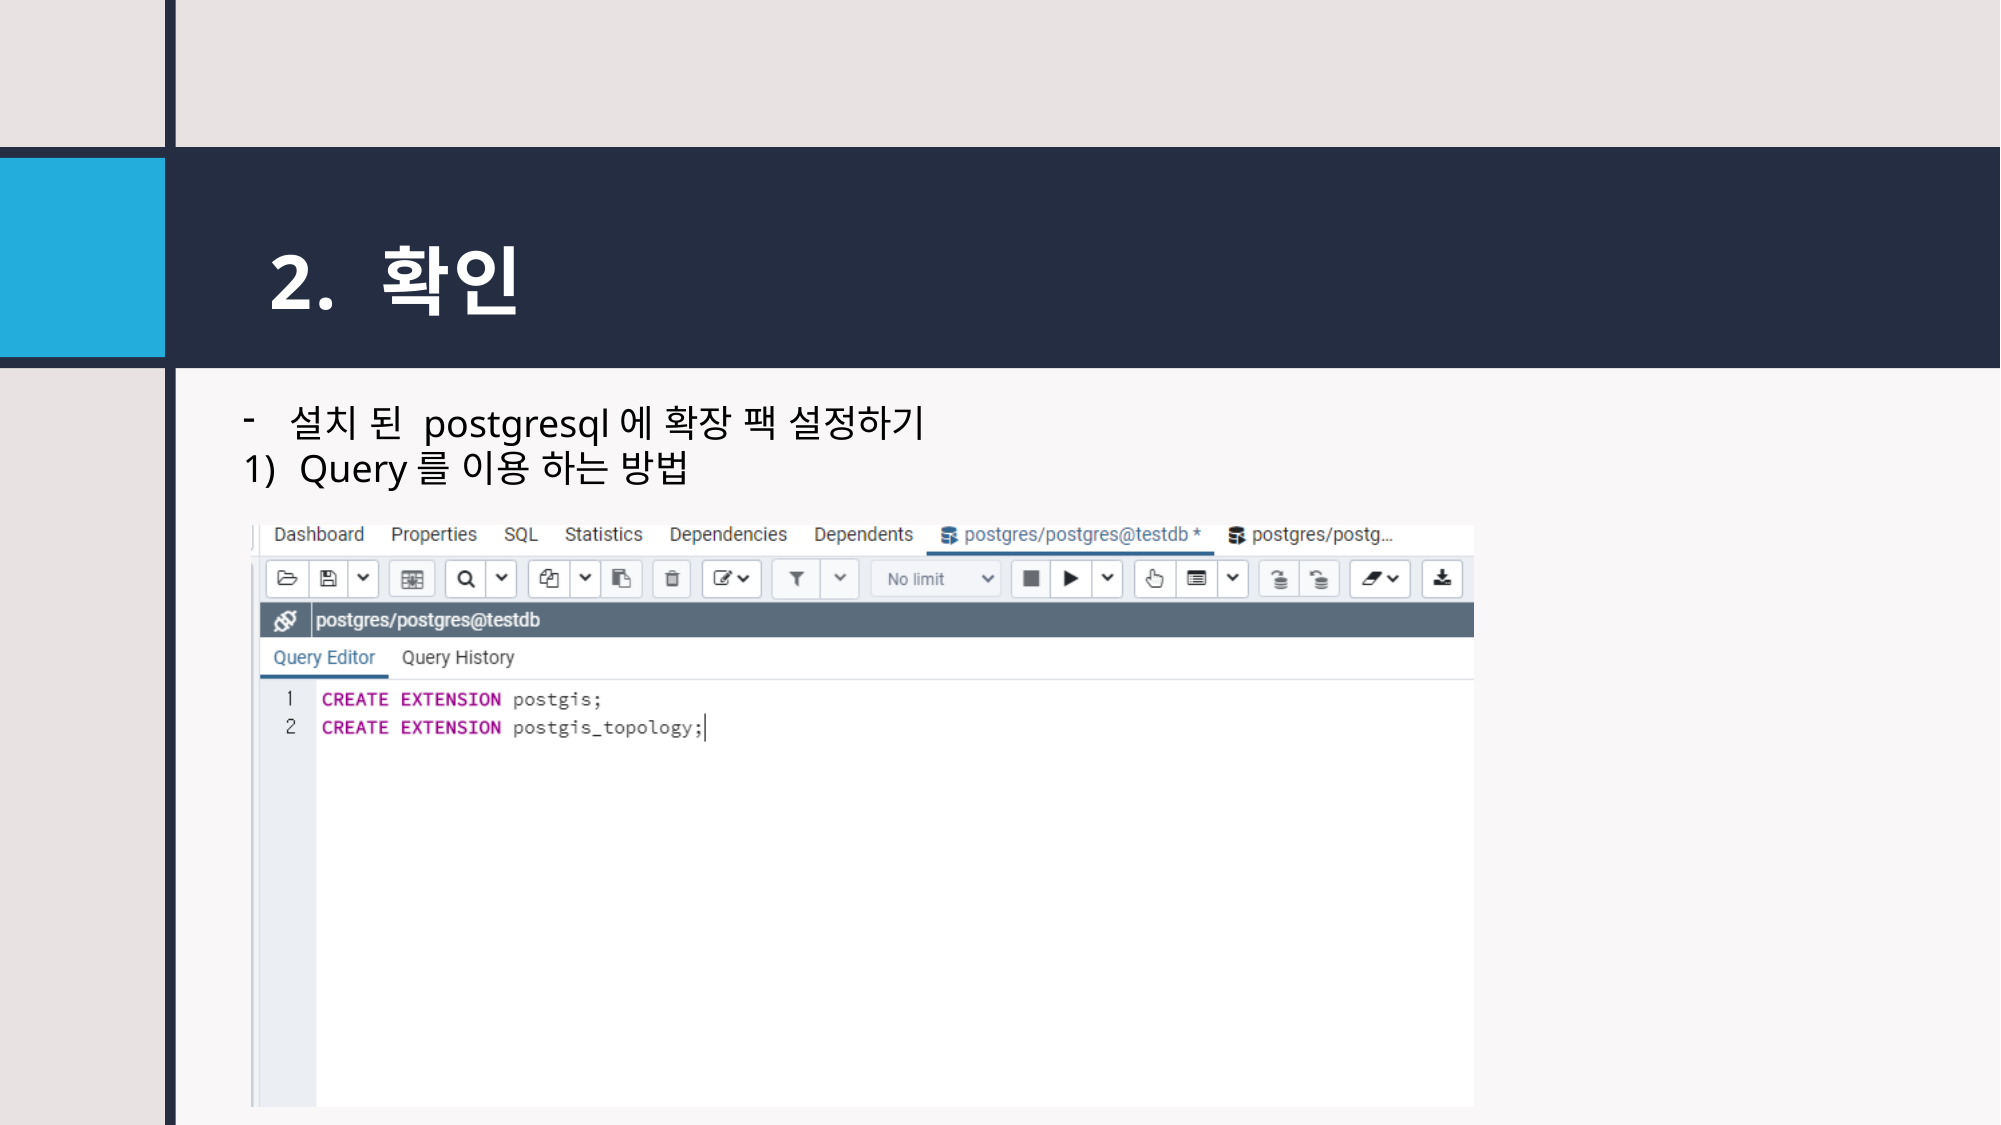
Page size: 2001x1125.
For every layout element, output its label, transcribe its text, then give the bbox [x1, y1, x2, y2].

text_box 설치 된 postgresql에 확장 팩 설정하기 Query를 이용 하는 방법 [228, 392, 1987, 543]
text_box [0, 157, 164, 358]
text_box [164, 0, 177, 1125]
text_box [0, 0, 164, 146]
picture [251, 525, 1474, 1107]
text_box [177, 0, 2000, 146]
text_box [177, 369, 2000, 1125]
text_box [0, 146, 164, 157]
text_box [177, 146, 2000, 369]
text_box [0, 369, 164, 1125]
text_box [0, 358, 164, 369]
title 2. 확인 [251, 171, 1895, 341]
